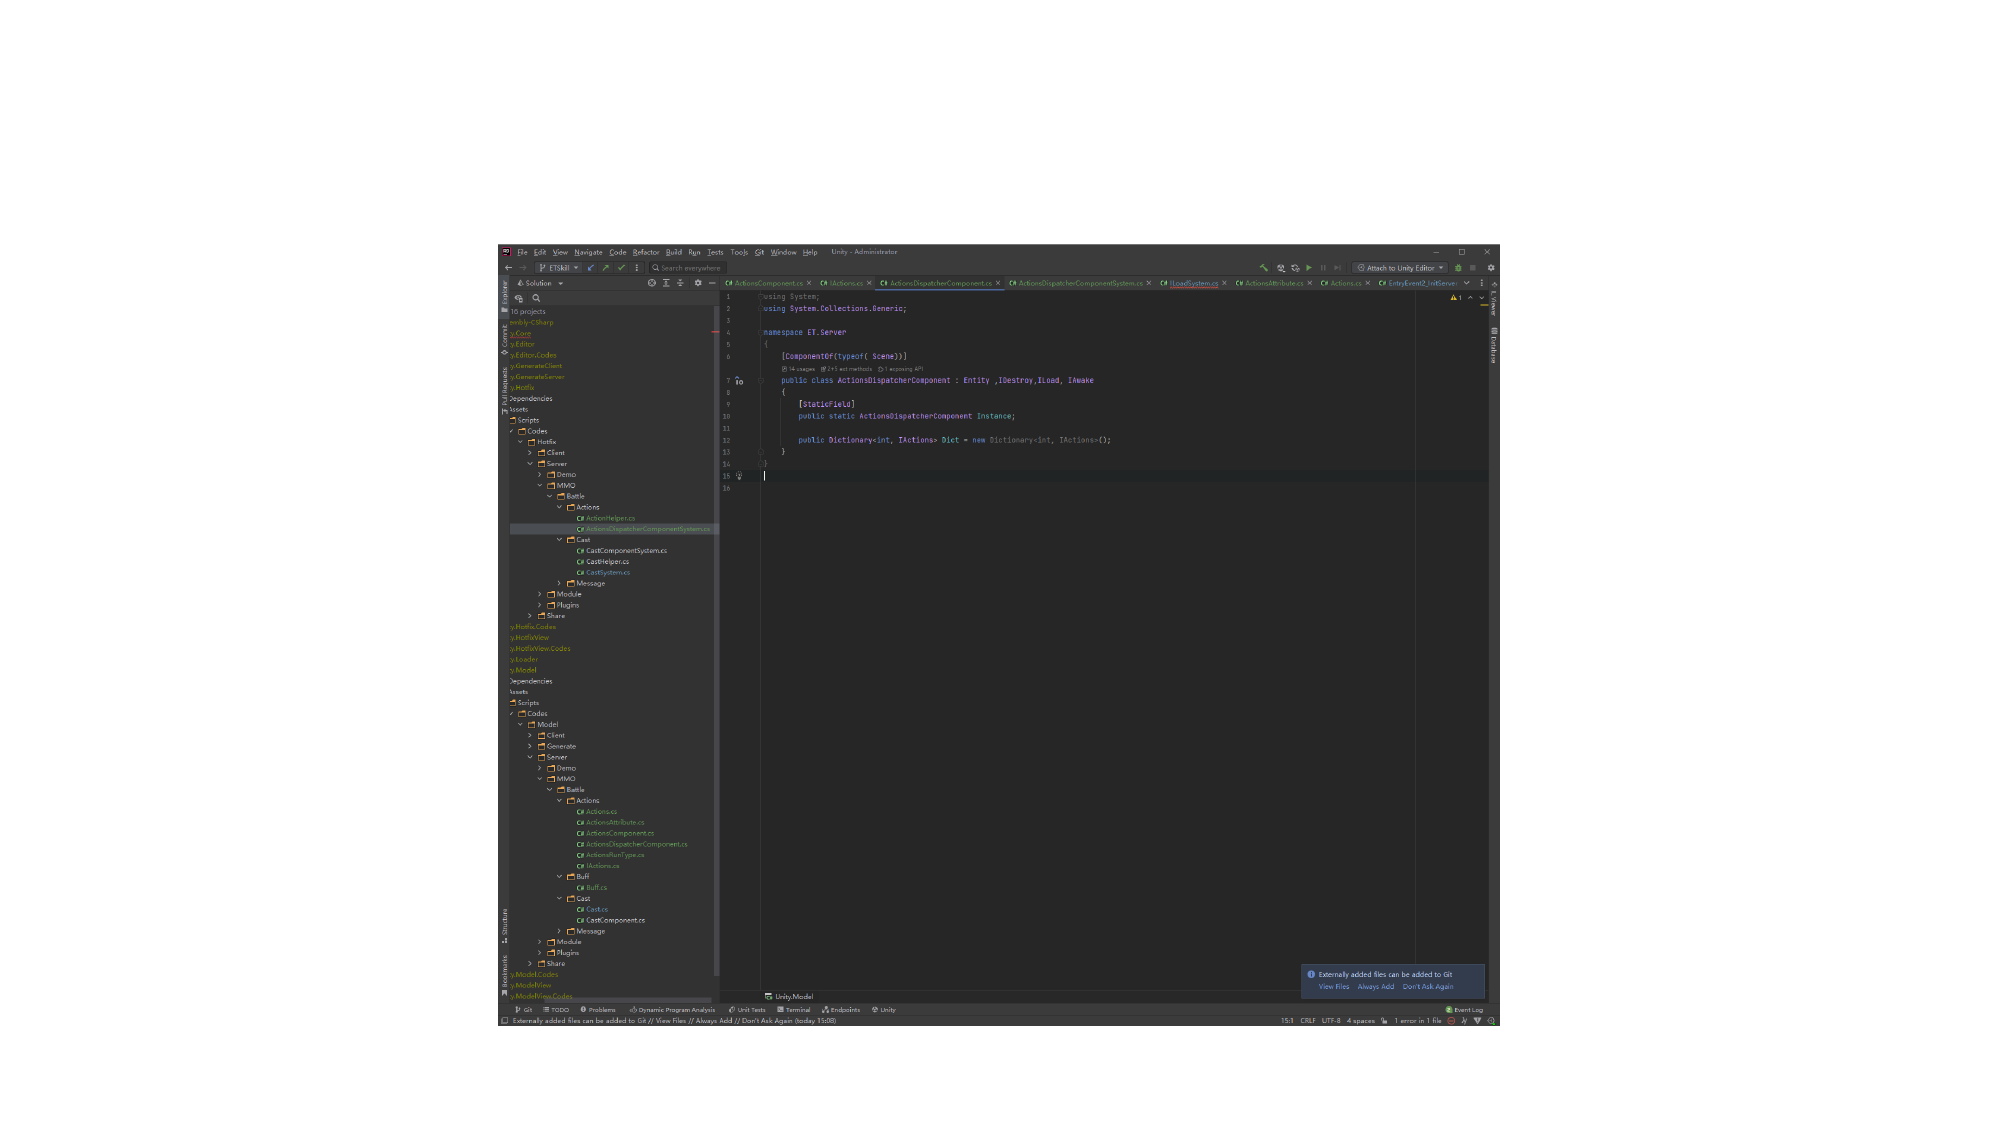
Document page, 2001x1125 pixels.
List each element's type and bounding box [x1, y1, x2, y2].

list [498, 243, 1501, 1026]
